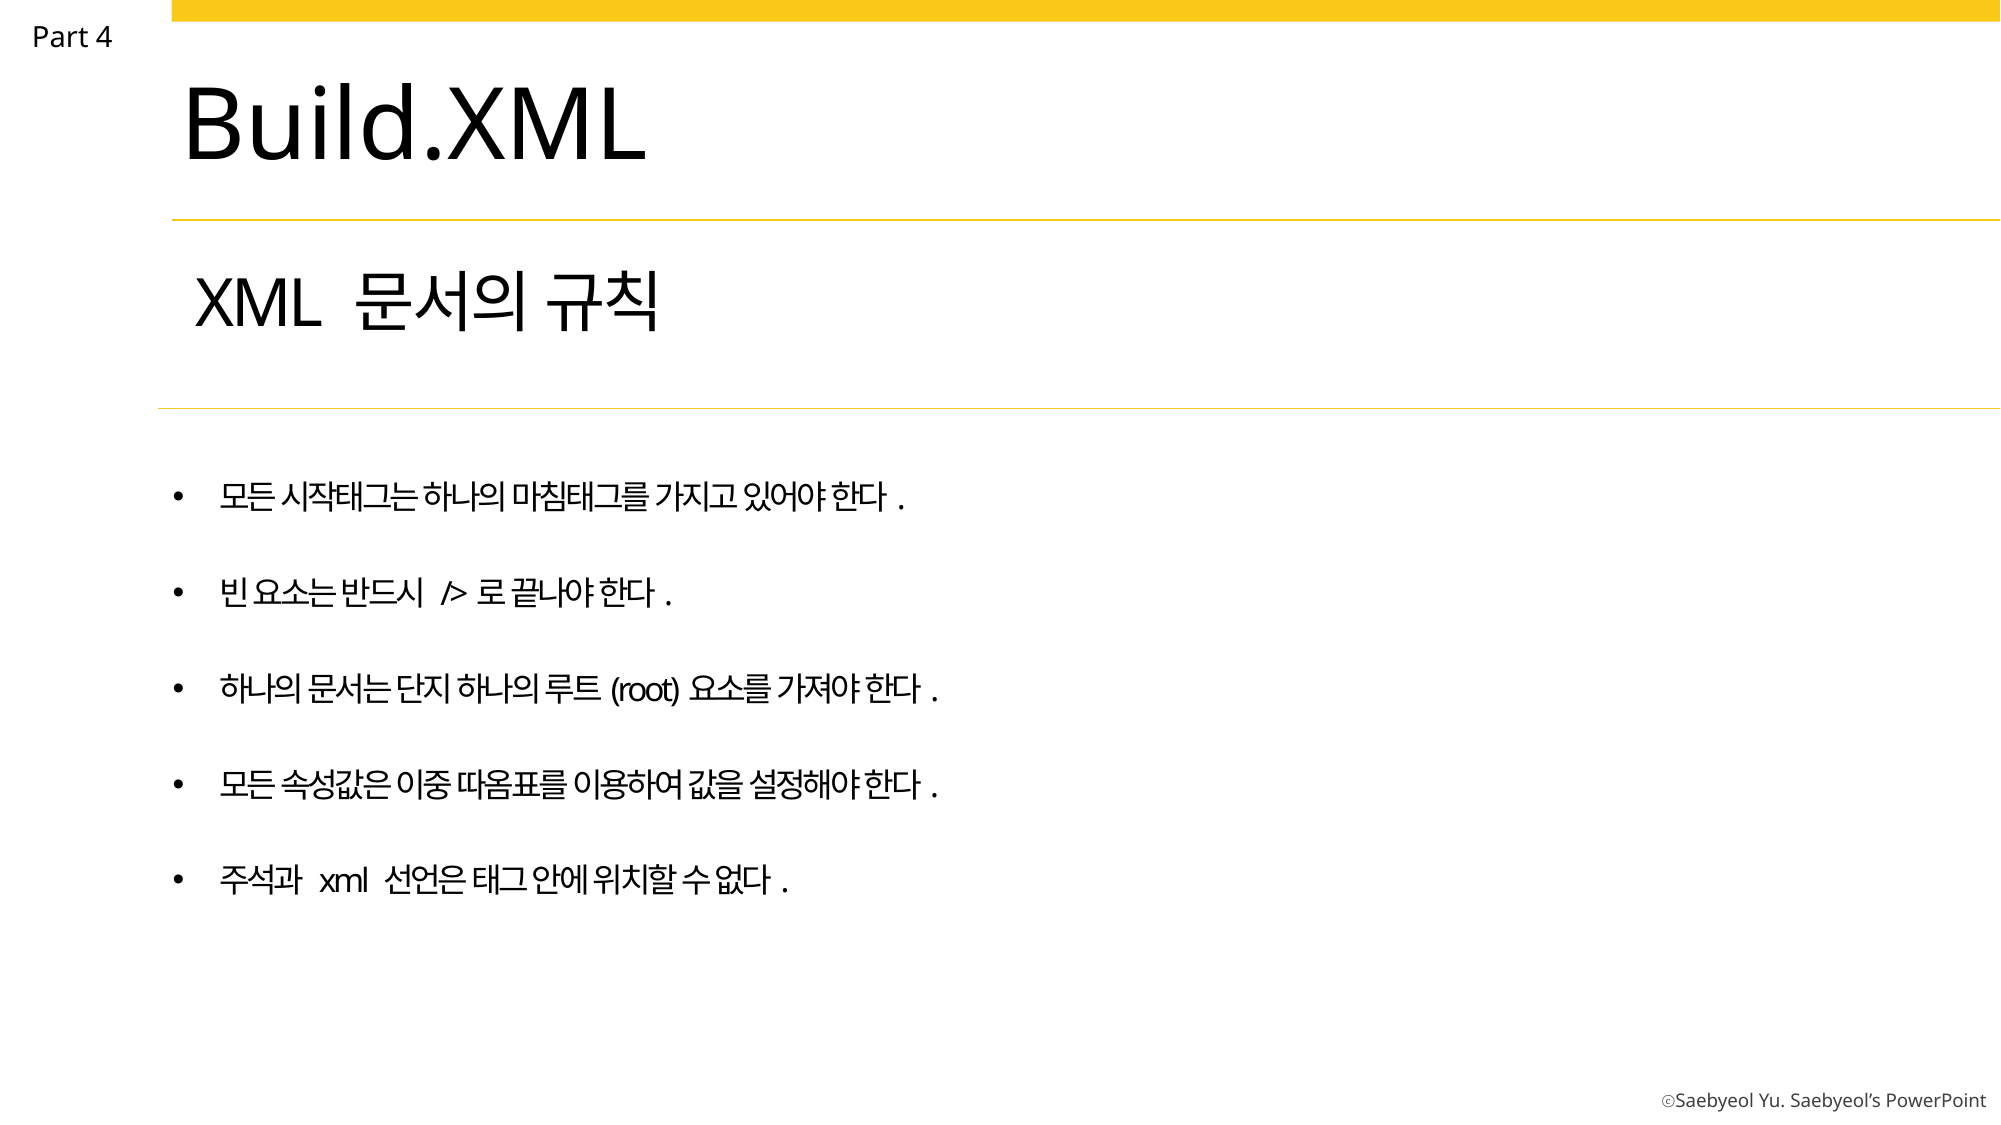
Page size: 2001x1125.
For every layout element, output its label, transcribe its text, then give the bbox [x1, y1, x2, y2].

text_box [171, 0, 2000, 23]
text_box Build.XML [165, 52, 664, 252]
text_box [157, 252, 2000, 908]
text_box Part 4 [17, 10, 128, 61]
